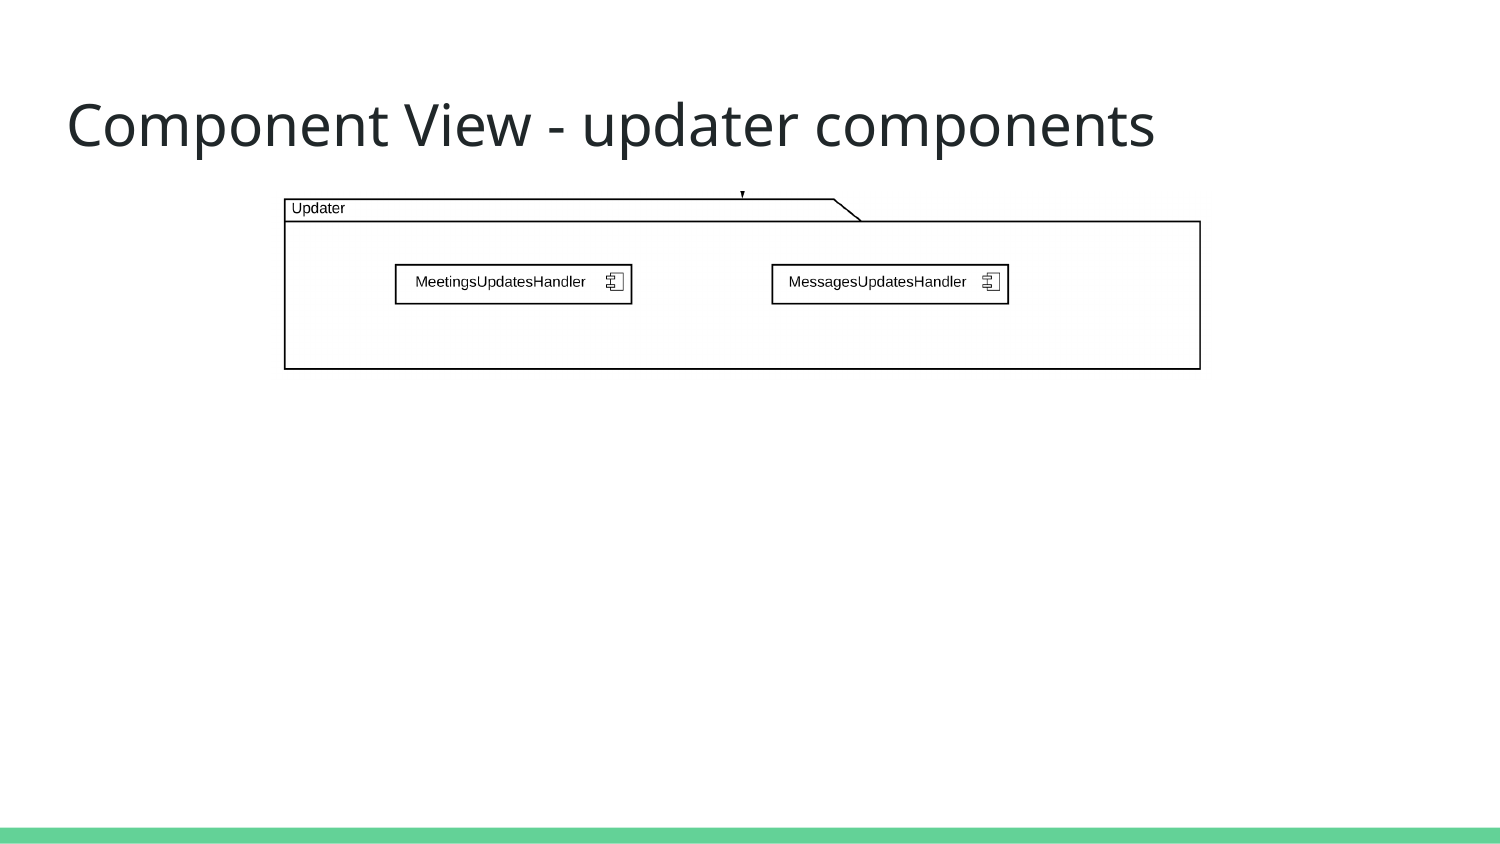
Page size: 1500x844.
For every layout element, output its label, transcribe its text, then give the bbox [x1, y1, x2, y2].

picture [270, 191, 1213, 380]
title Component View - updater components [51, 72, 1449, 167]
